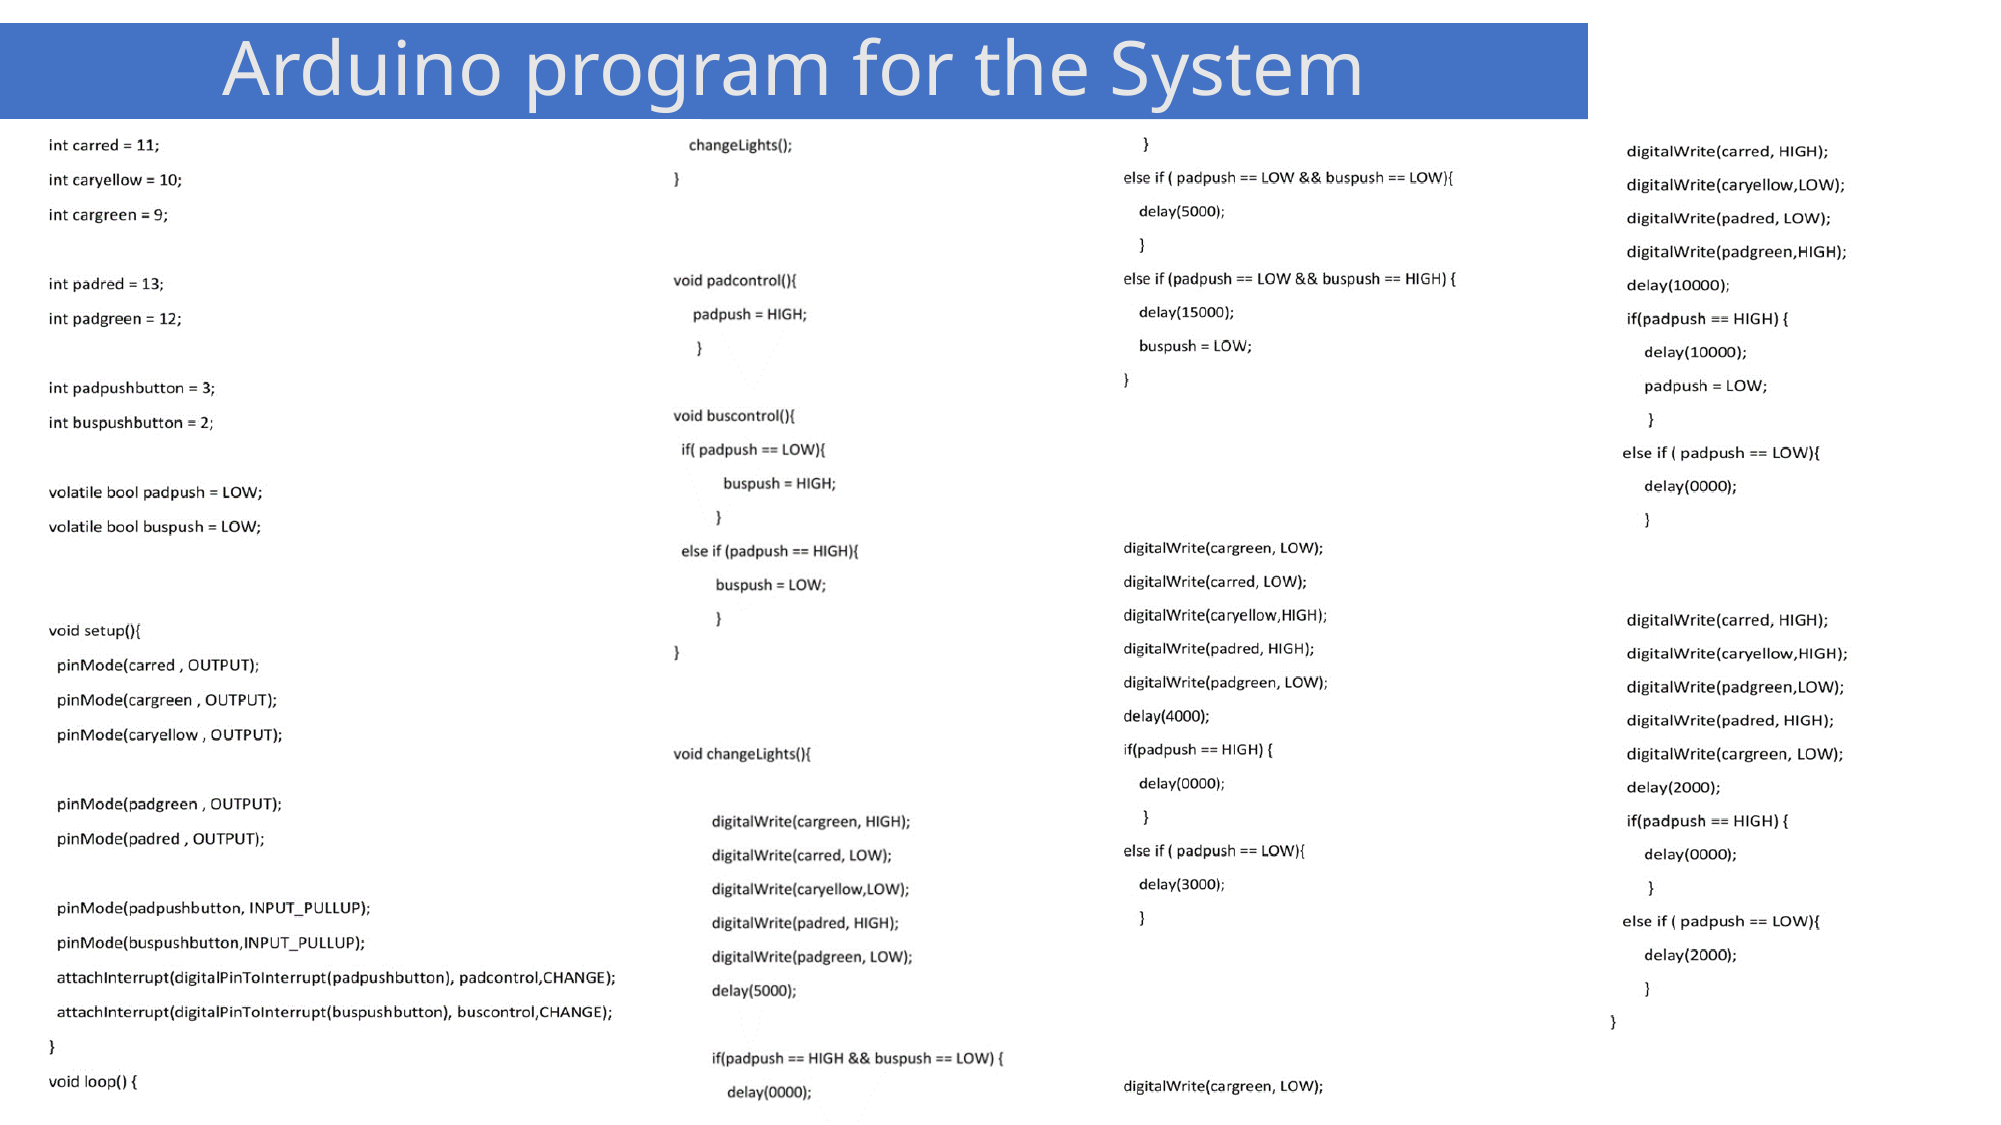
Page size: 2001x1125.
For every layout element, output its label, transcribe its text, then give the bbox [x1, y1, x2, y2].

title Arduino program for the System [0, 23, 1588, 120]
picture [0, 119, 1506, 1125]
picture [1571, 120, 2000, 1056]
